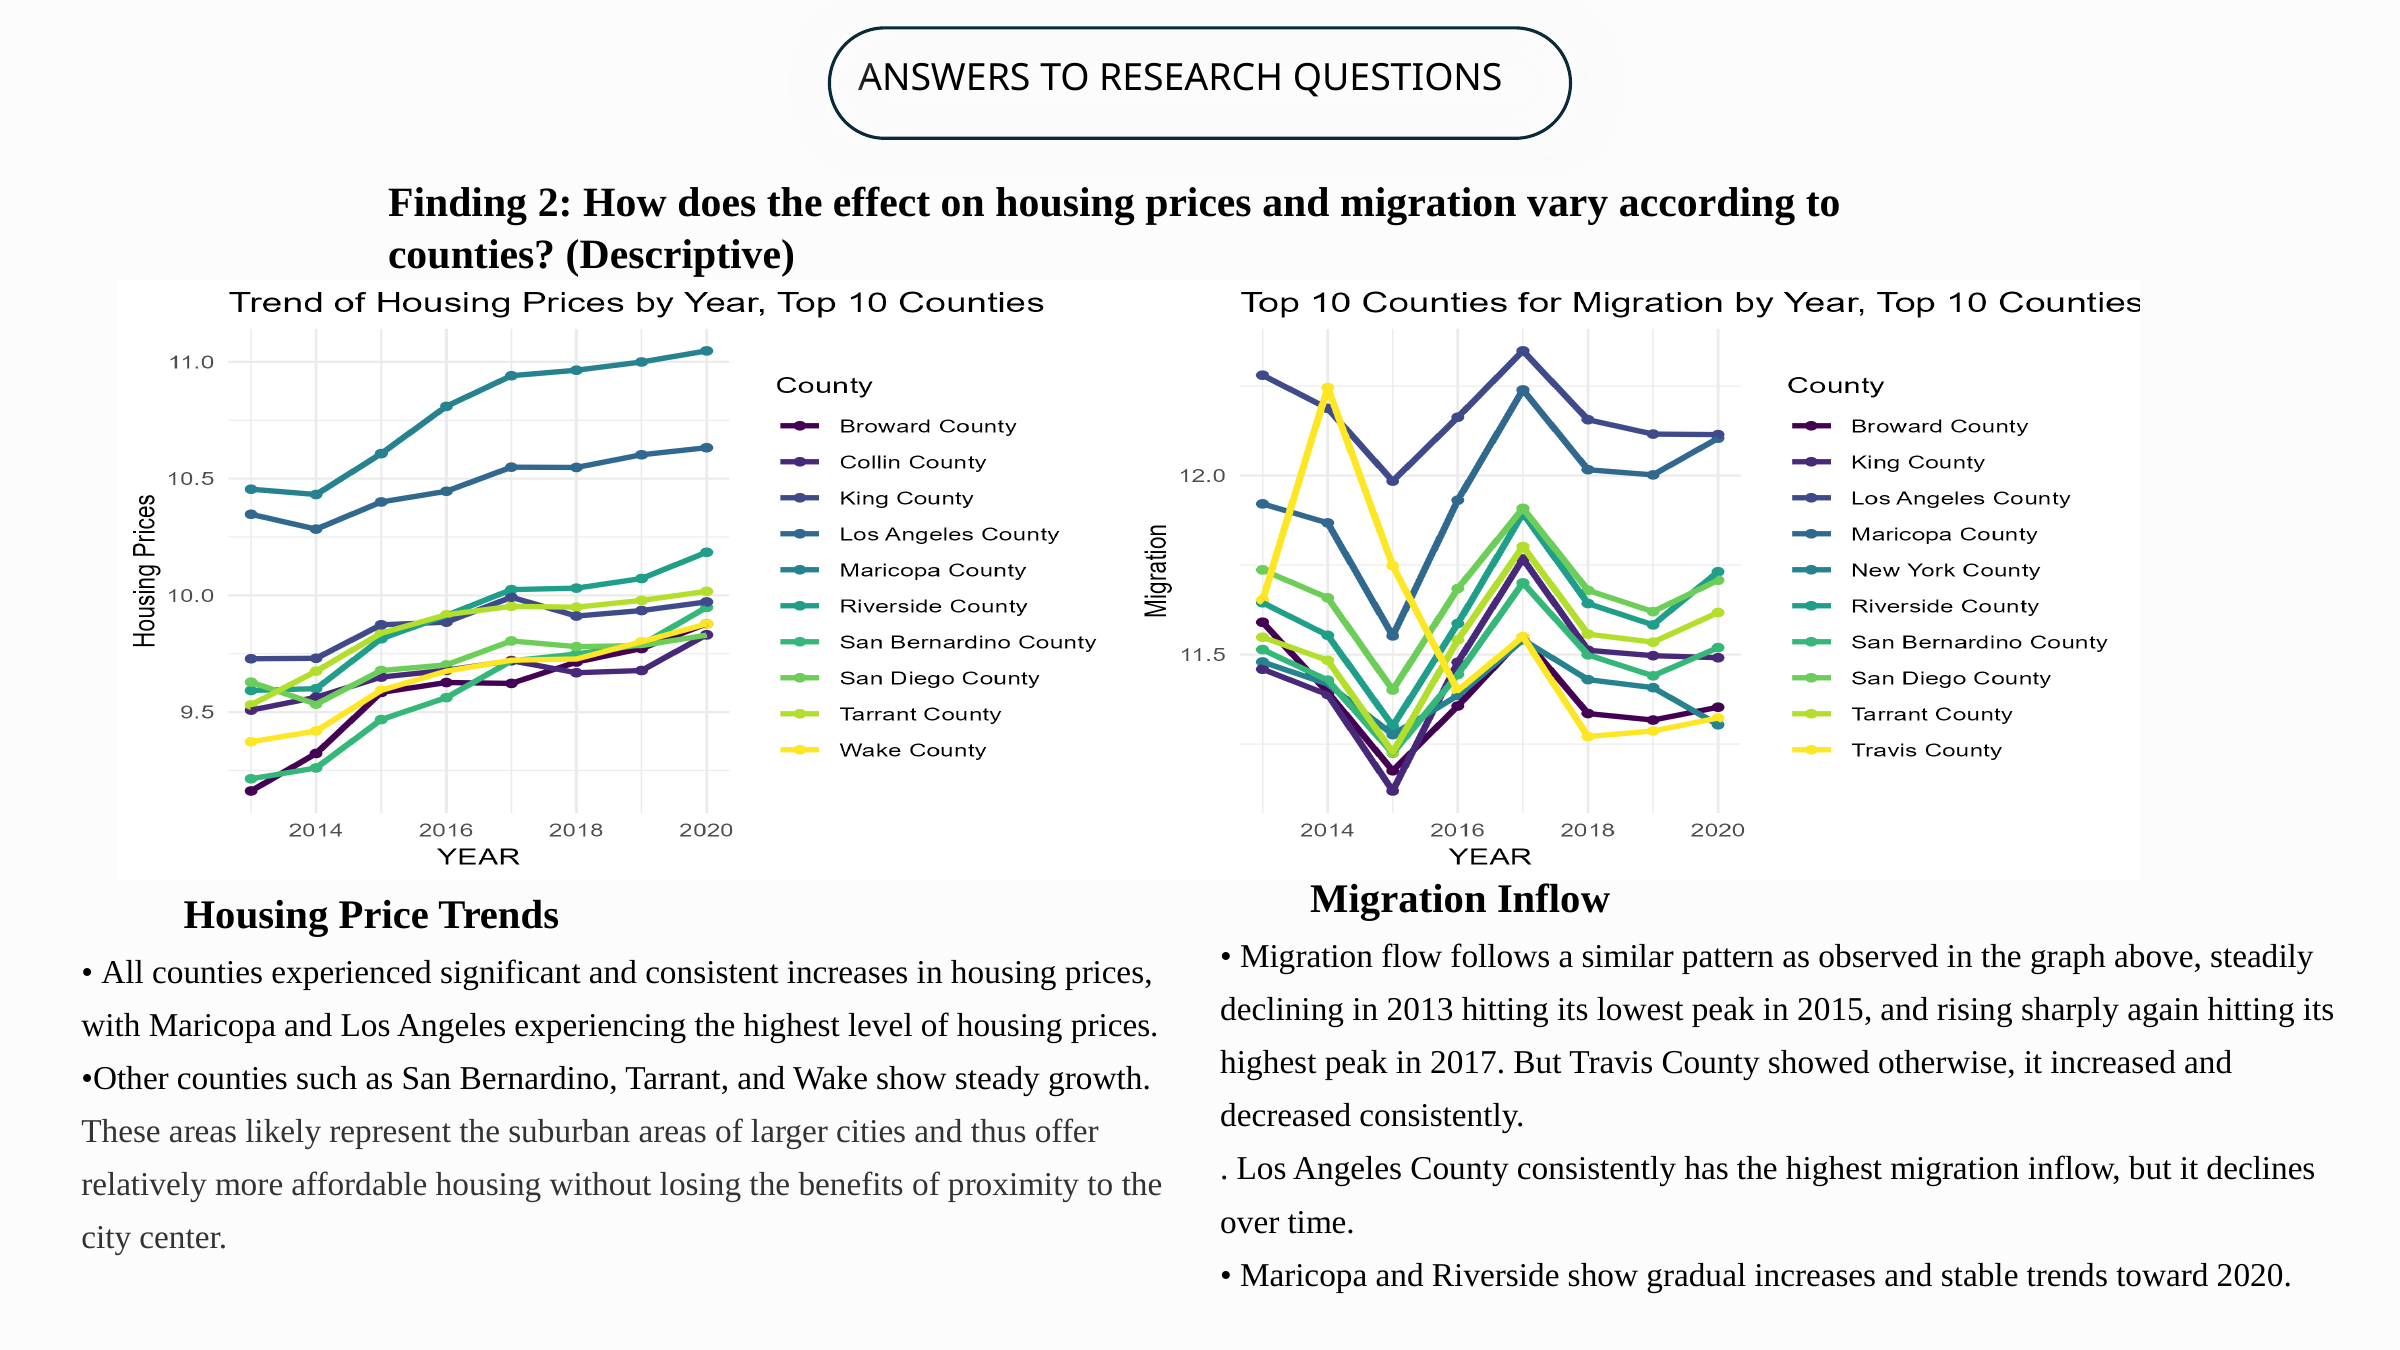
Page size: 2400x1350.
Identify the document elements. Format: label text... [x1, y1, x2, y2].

picture [117, 280, 2140, 880]
text_box Finding 2: How does the effect on housing prices and migration vary according to counties? (Descriptive) [388, 173, 2012, 220]
text_box Migration Inflow [1310, 880, 1720, 921]
text_box • All counties experienced significant and consistent increases in housing prices, with Maricopa and Los Angeles experiencing the highest level of housing prices. •Other counties such as San Bernardino, Tarrant, and Wake show steady growth. These areas likely represent the suburban areas of larger cities and thus offer relatively more affordable housing without losing the benefits of proximity to the city center. [81, 936, 372, 1327]
text_box [388, 220, 2126, 280]
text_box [829, 27, 1571, 139]
text_box Housing Price Trends [183, 885, 372, 937]
text_box [372, 880, 1225, 1350]
text_box • Migration flow follows a similar pattern as observed in the graph above, steadily declining in 2013 hitting its lowest peak in 2015, and rising sharply again hitting its highest peak in 2017. But Travis County showed otherwise, it increased and decreased consistently. . Los Angeles County consistently has the highest migration inflow, but it declines over time. • Maricopa and Riverside show gradual increases and stable trends toward 2020. [1225, 920, 2337, 1312]
